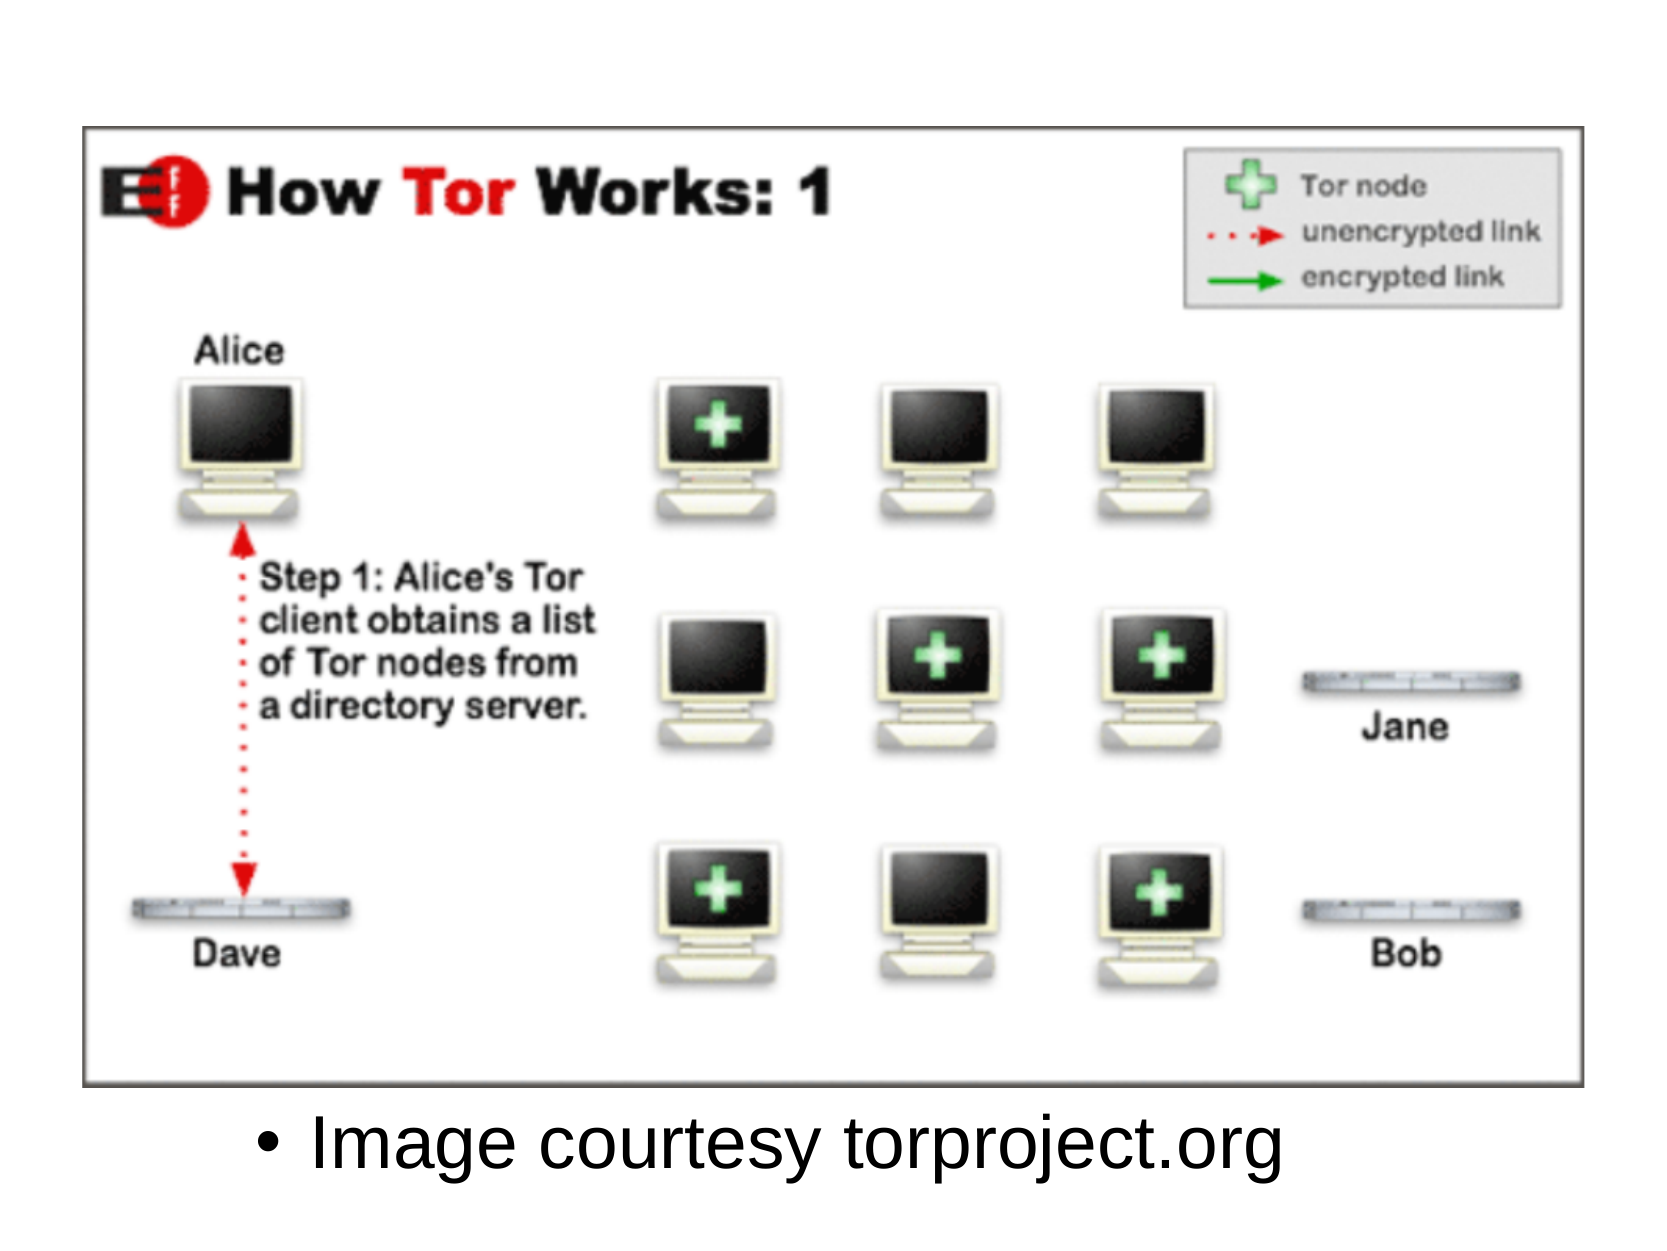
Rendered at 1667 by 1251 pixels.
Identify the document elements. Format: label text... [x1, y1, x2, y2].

picture [81, 126, 1586, 1088]
text_box Image courtesy torproject.org [236, 1100, 1455, 1186]
